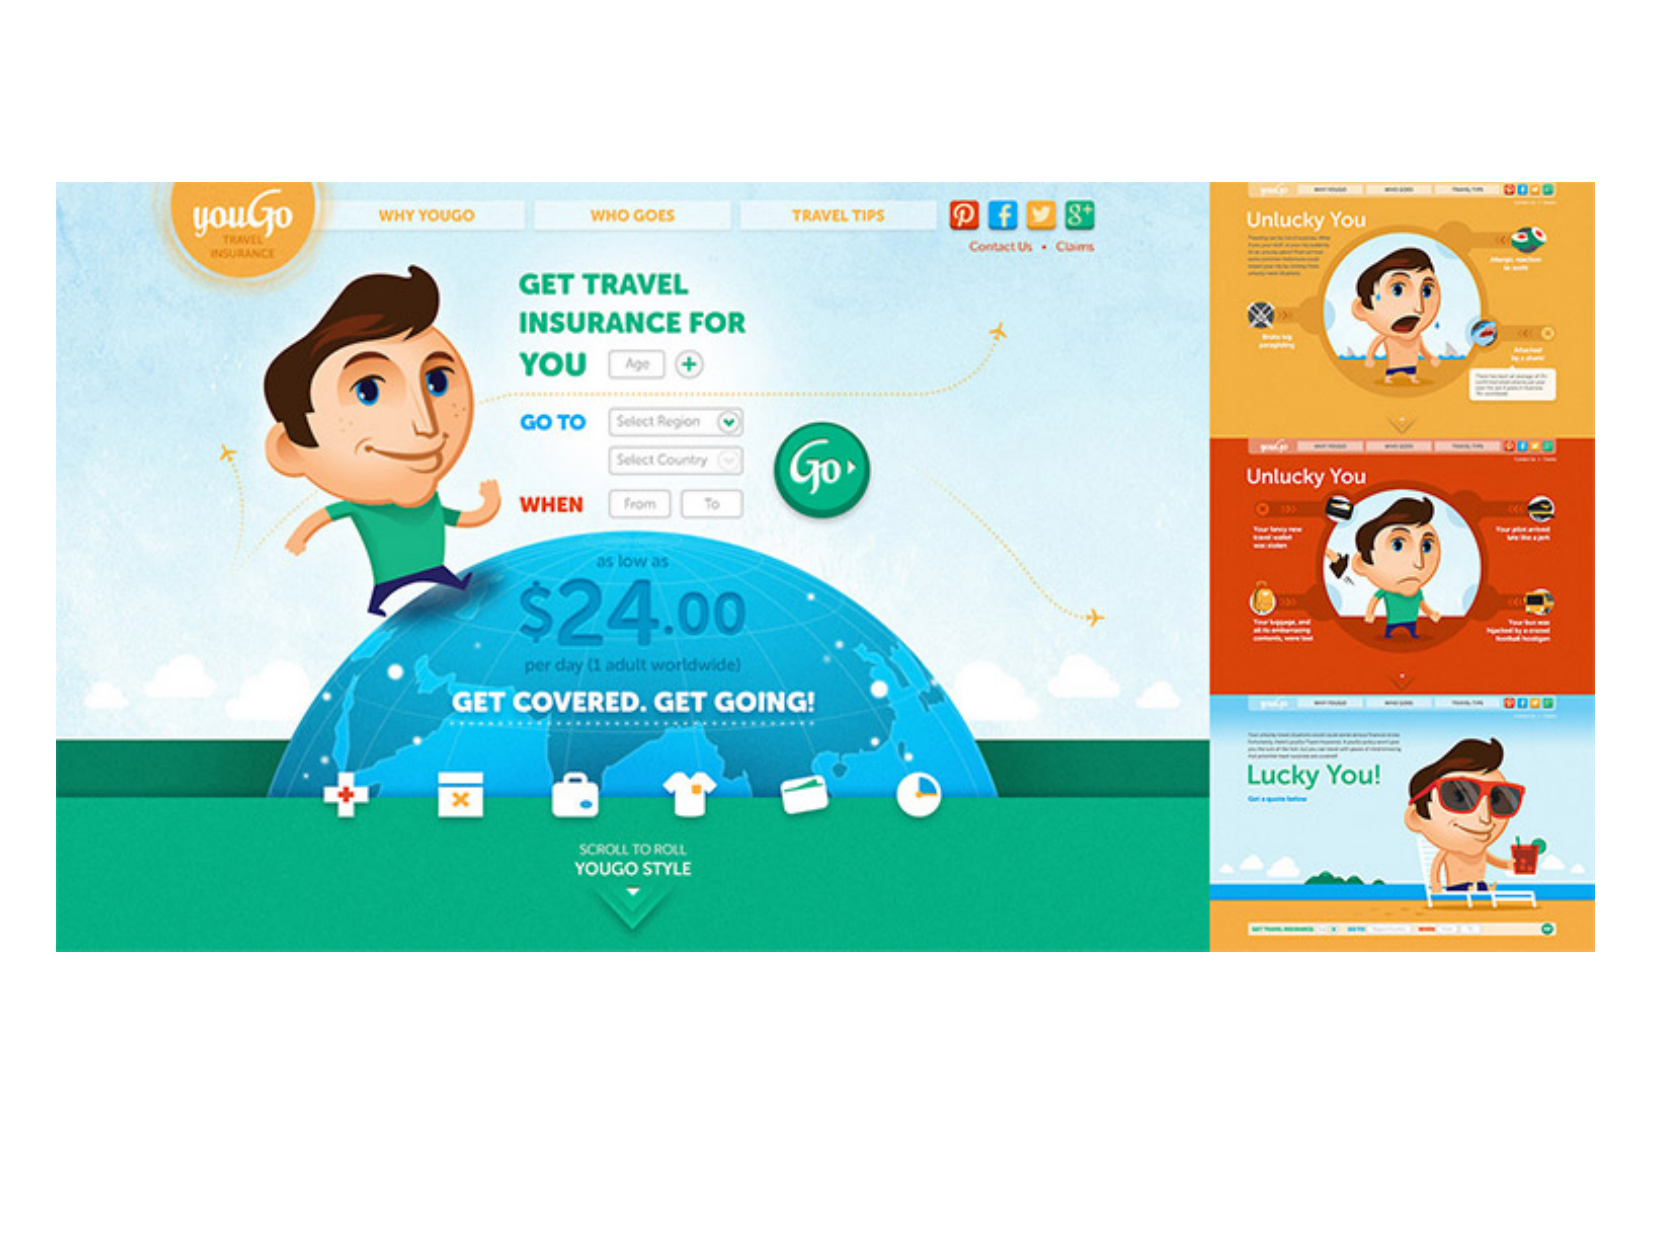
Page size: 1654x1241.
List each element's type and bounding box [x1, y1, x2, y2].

picture [56, 182, 1595, 952]
